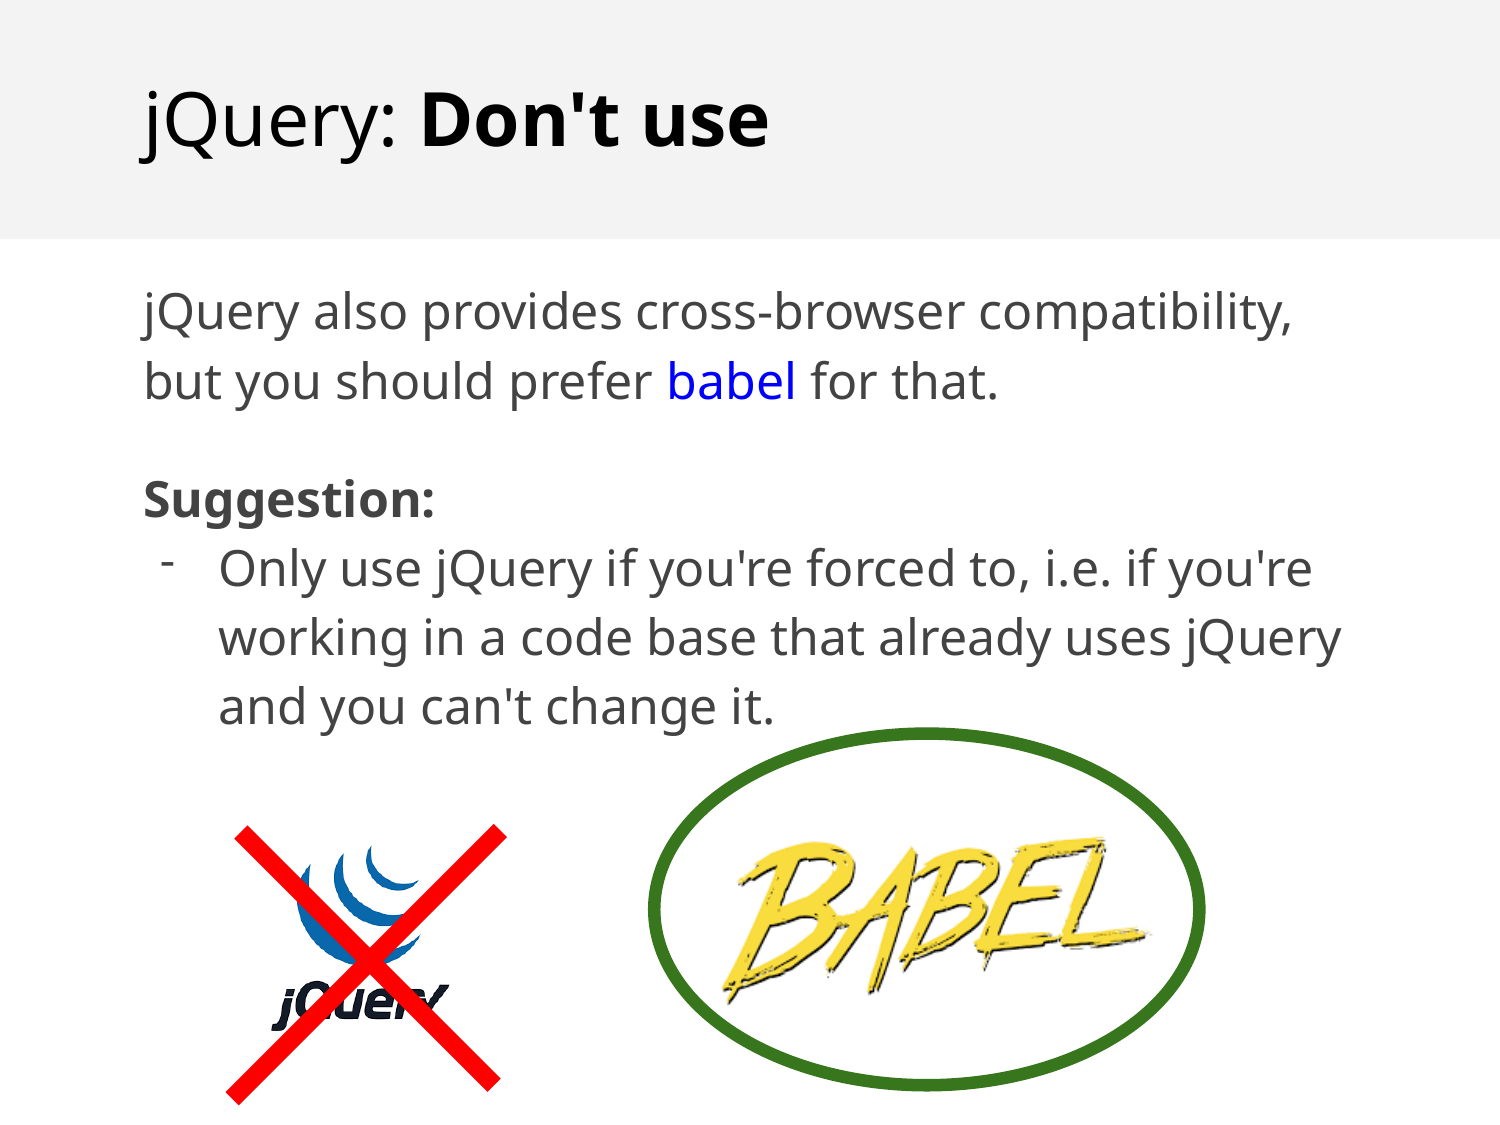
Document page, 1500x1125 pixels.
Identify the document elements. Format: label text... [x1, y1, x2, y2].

text_box jQuery also provides cross-browser compatibility, but you should prefer babel for that. Suggestion: Only use jQuery if you're forced to, i.e. if you're working in a code base that already uses jQuery and you can't change it. [128, 255, 1372, 1003]
picture [267, 845, 453, 1031]
picture [678, 804, 1200, 1041]
text_box [709, 733, 1144, 803]
text_box [761, 1049, 1093, 1086]
text_box jQuery: Don't use [128, 56, 1372, 183]
text_box [654, 845, 673, 974]
